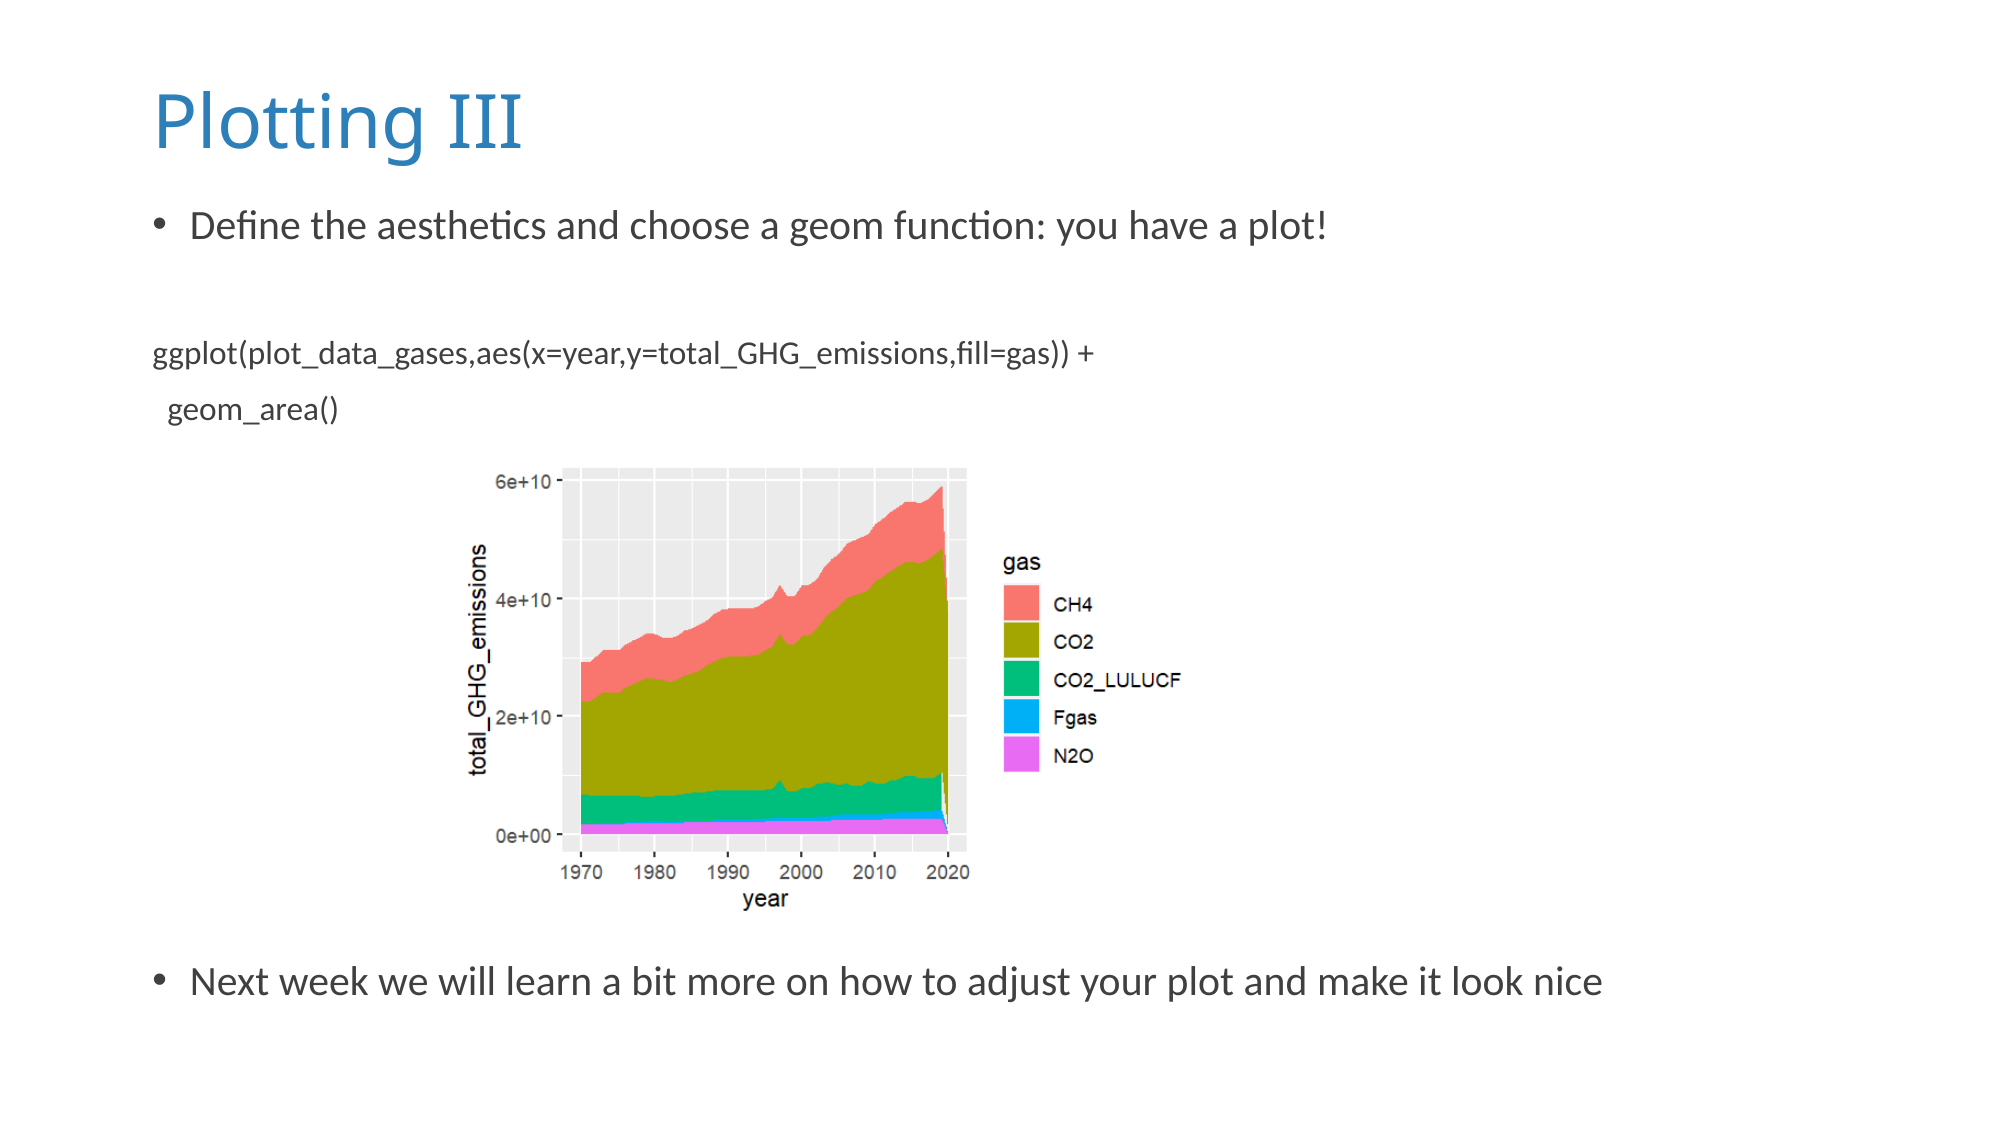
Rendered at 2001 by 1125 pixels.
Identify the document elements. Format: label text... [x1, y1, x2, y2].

title Plotting III [137, 59, 1863, 190]
picture [455, 457, 1209, 923]
list Define the aesthetics and choose a geom function: you have a plot! ggplot(plot_data_gases,aes(x=year,y=total_GHG_emissions,fill=gas)) + geom_area() Next week we will learn a bit more on how to adjust your plot and make it look nice [137, 196, 1863, 1059]
